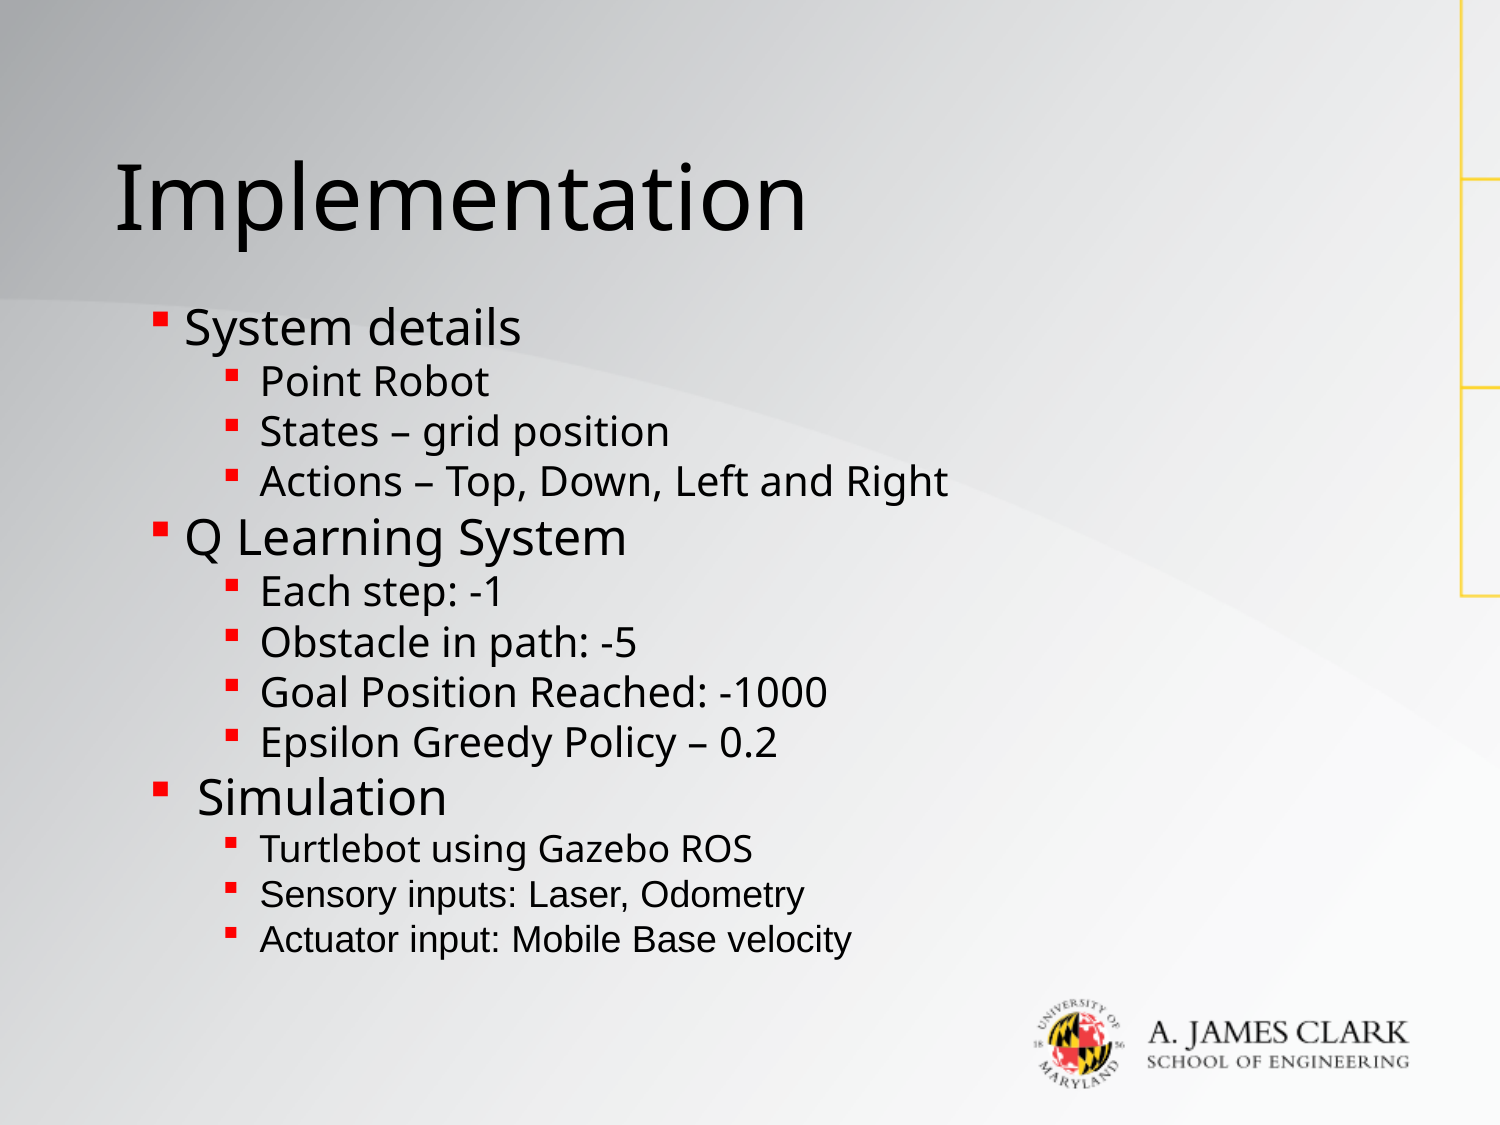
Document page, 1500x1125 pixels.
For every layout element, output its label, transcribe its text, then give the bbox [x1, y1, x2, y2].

text_box Implementation [99, 69, 1431, 256]
text_box [74, 45, 1406, 231]
text_box System details Point Robot States – grid position Actions – Top, Down, Left and Right Q Learning System Each step: -1 Obstacle in path: -5 Goal Position Reached: -1000 Epsilon Greedy Policy – 0.2 Simulation Turtlebot using Gazebo ROS Sensory inputs: Laser, Odometry Actuator input: Mobile Base velocity [134, 287, 1320, 1012]
